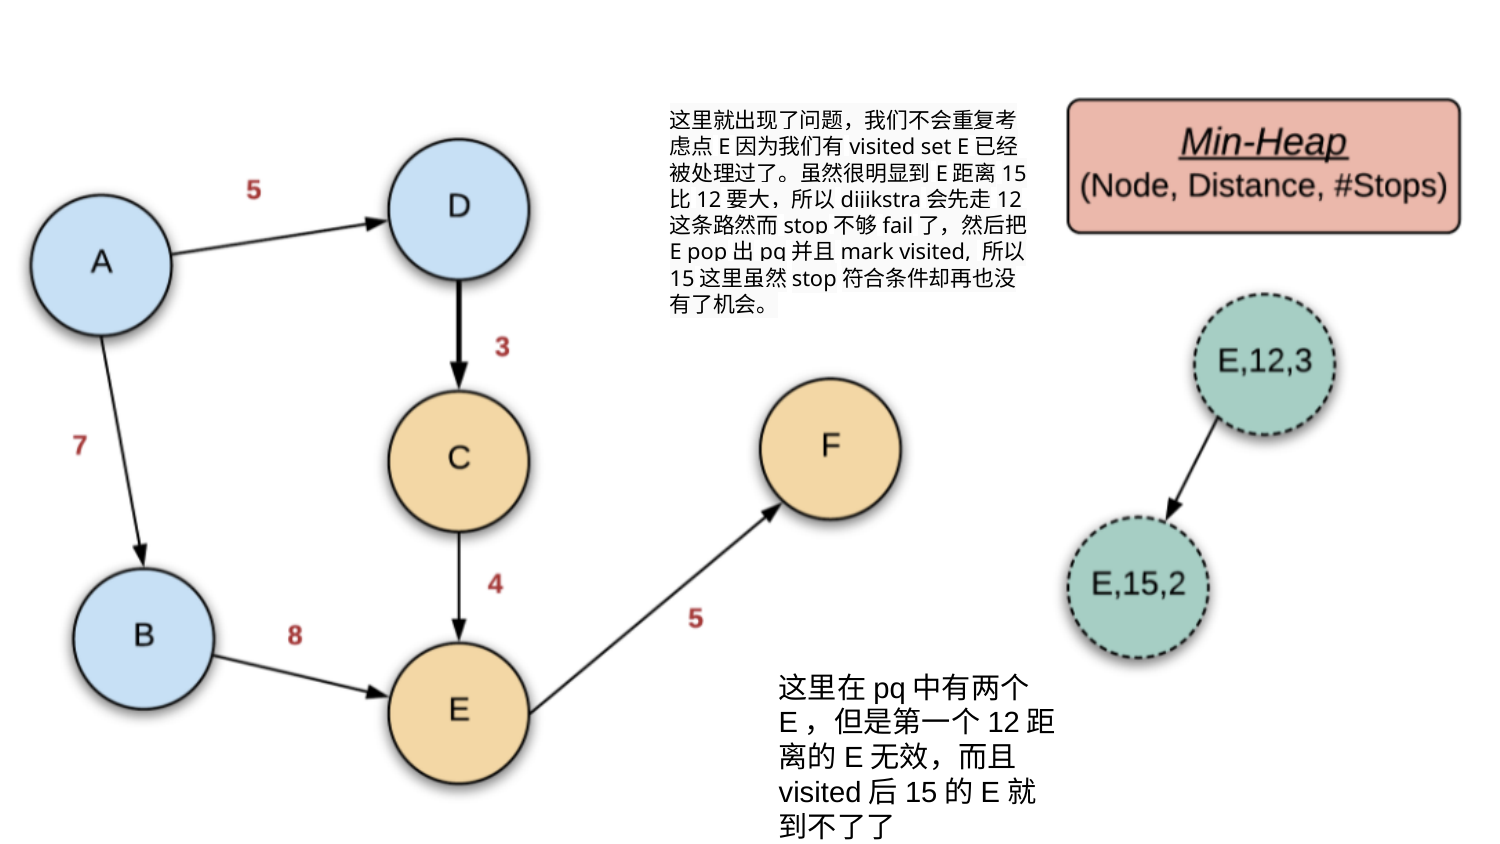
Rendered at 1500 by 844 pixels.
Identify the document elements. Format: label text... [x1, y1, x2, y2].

text_box 这里在pq中有两个E，但是第一个12距离的E无效，而且visited后15的E就到不了了 [763, 825, 1072, 844]
picture [0, 27, 1500, 817]
